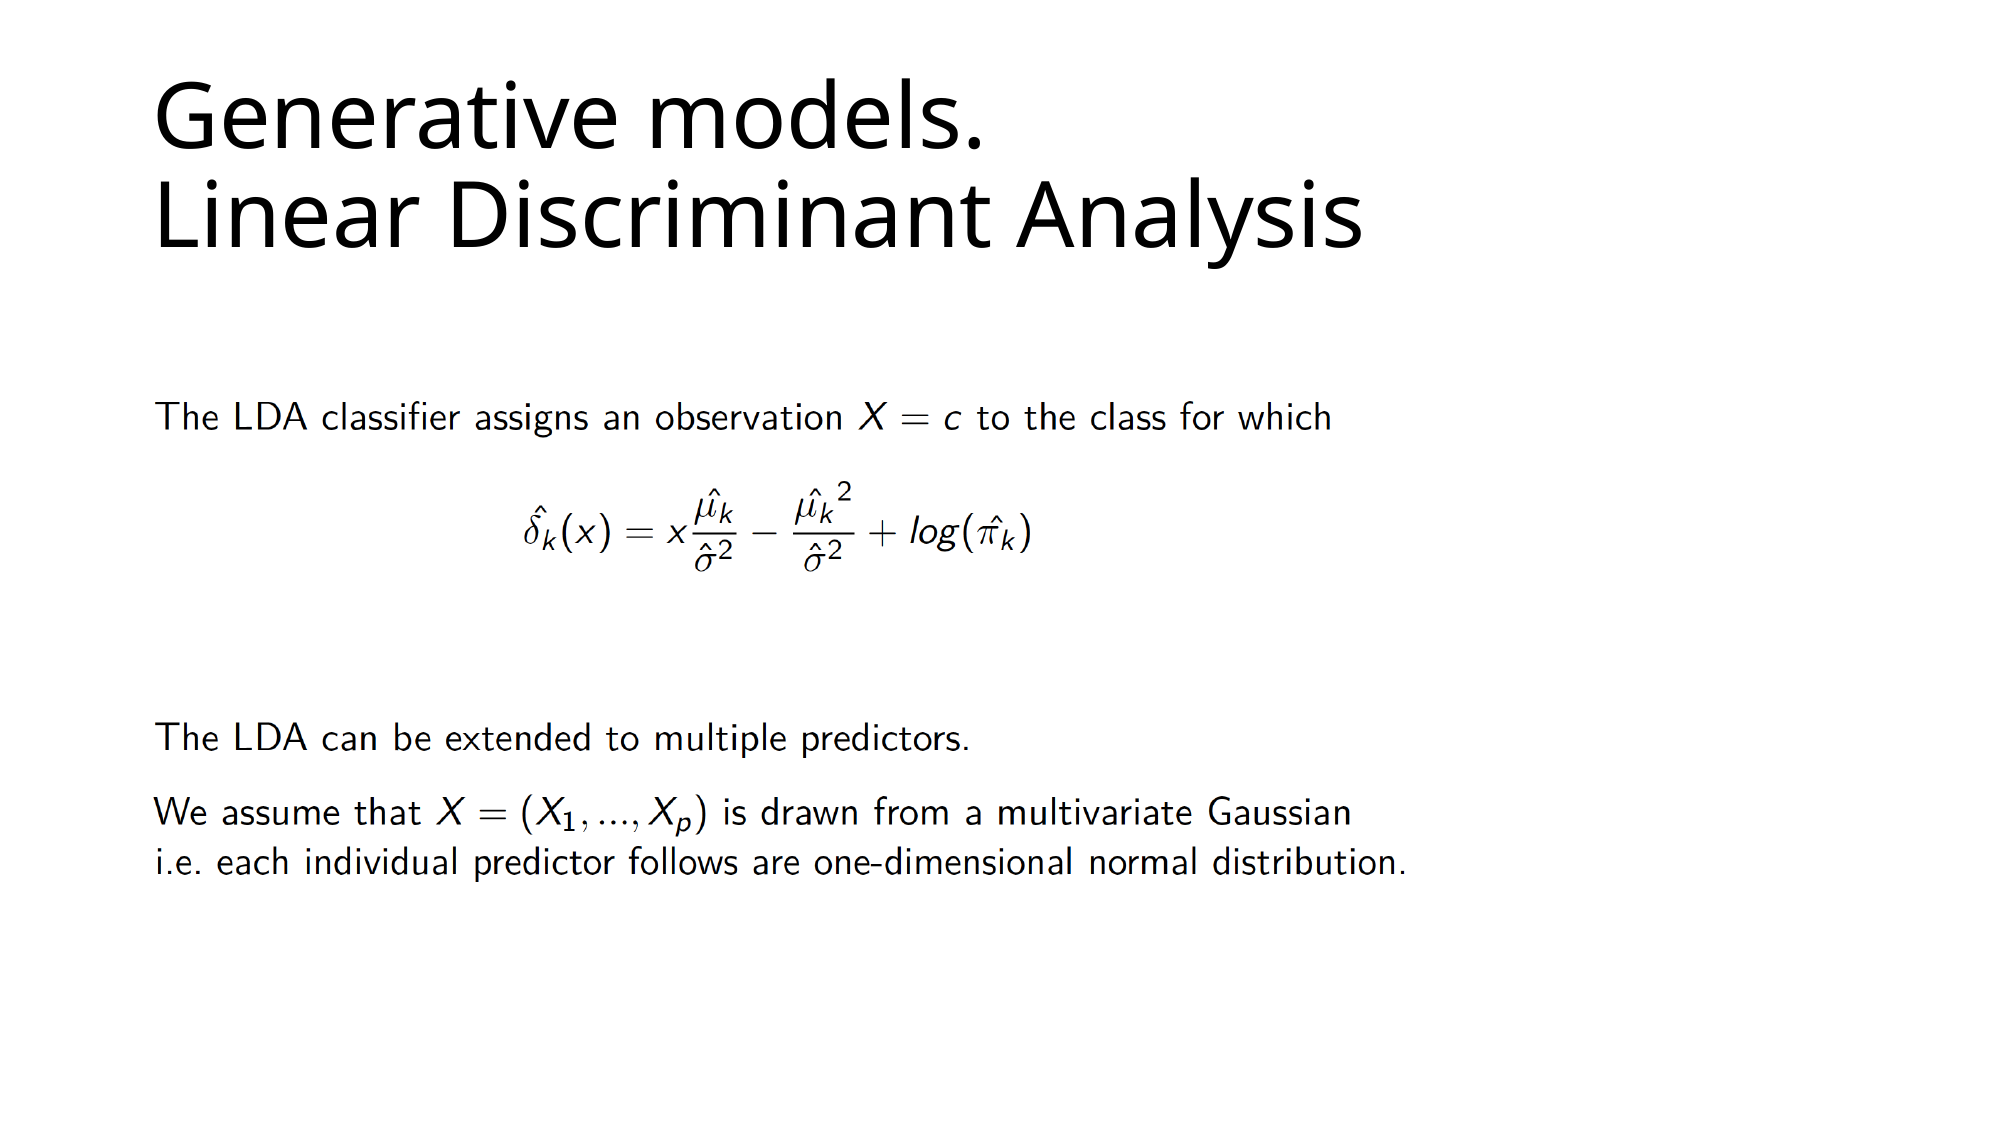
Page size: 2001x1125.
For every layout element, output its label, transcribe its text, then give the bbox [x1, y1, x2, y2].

title Generative models. Linear Discriminant Analysis [137, 59, 1863, 278]
picture [137, 380, 1413, 592]
picture [137, 694, 1413, 906]
